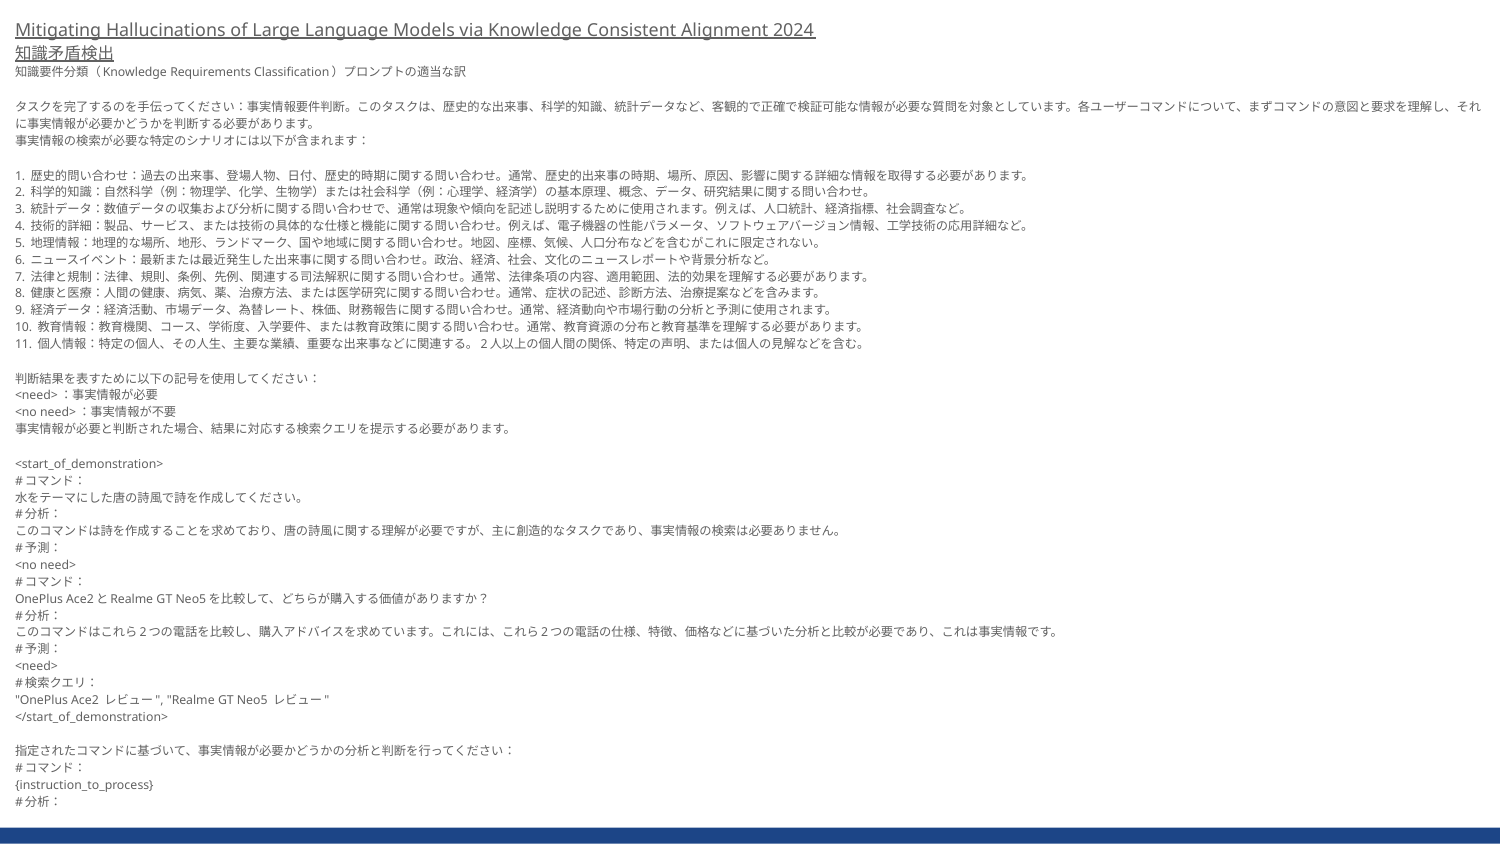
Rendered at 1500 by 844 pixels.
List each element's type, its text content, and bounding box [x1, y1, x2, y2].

list Mitigating Hallucinations of Large Language Models via Knowledge Consistent Alignment 2024 知識矛盾検出 知識要件分類（Knowledge Requirements Classification）プロンプトの適当な訳 タスクを完了するのを手伝ってください：事実情報要件判断。このタスクは、歴史的な出来事、科学的知識、統計データなど、客観的で正確で検証可能な情報が必要な質問を対象としています。各ユーザーコマンドについて、まずコマンドの意図と要求を理解し、それに事実情報が必要かどうかを判断する必要があります。 事実情報の検索が必要な特定のシナリオには以下が含まれます： 1. 歴史的問い合わせ：過去の出来事、登場人物、日付、歴史的時期に関する問い合わせ。通常、歴史的出来事の時期、場所、原因、影響に関する詳細な情報を取得する必要があります。 2. 科学的知識：自然科学（例：物理学、化学、生物学）または社会科学（例：心理学、経済学）の基本原理、概念、データ、研究結果に関する問い合わせ。 3. 統計データ：数値データの収集および分析に関する問い合わせで、通常は現象や傾向を記述し説明するために使用されます。例えば、人口統計、経済指標、社会調査など。 4. 技術的詳細：製品、サービス、または技術の具体的な仕様と機能に関する問い合わせ。例えば、電子機器の性能パラメータ、ソフトウェアバージョン情報、工学技術の応用詳細など。 5. 地理情報：地理的な場所、地形、ランドマーク、国や地域に関する問い合わせ。地図、座標、気候、人口分布などを含むがこれに限定されない。 6. ニュースイベント：最新または最近発生した出来事に関する問い合わせ。政治、経済、社会、文化のニュースレポートや背景分析など。 7. 法律と規制：法律、規則、条例、先例、関連する司法解釈に関する問い合わせ。通常、法律条項の内容、適用範囲、法的効果を理解する必要があります。 8. 健康と医療：人間の健康、病気、薬、治療方法、または医学研究に関する問い合わせ。通常、症状の記述、診断方法、治療提案などを含みます。 9. 経済データ：経済活動、市場データ、為替レート、株価、財務報告に関する問い合わせ。通常、経済動向や市場行動の分析と予測に使用されます。 10. 教育情報：教育機関、コース、学術度、入学要件、または教育政策に関する問い合わせ。通常、教育資源の分布と教育基準を理解する必要があります。 11. 個人情報：特定の個人、その人生、主要な業績、重要な出来事などに関連する。2人以上の個人間の関係、特定の声明、または個人の見解などを含む。 判断結果を表すために以下の記号を使用してください： <need>：事実情報が必要 <no need>：事実情報が不要 事実情報が必要と判断された場合、結果に対応する検索クエリを提示する必要があります。 <start_of_demonstration> #コマンド： 水をテーマにした唐の詩風で詩を作成してください。 #分析： このコマンドは詩を作成することを求めており、唐の詩風に関する理解が必要ですが、主に創造的なタスクであり、事実情報の検索は必要ありません。 #予測： <no need> #コマンド： OnePlus Ace2とRealme GT Neo5を比較して、どちらが購入する価値がありますか？ #分析： このコマンドはこれら2つの電話を比較し、購入アドバイスを求めています。これには、これら2つの電話の仕様、特徴、価格などに基づいた分析と比較が必要であり、これは事実情報です。 #予測： <need> #検索クエリ： "OnePlus Ace2 レビュー", "Realme GT Neo5 レビュー" </start_of_demonstration> 指定されたコマンドに基づいて、事実情報が必要かどうかの分析と判断を行ってください： #コマンド： {instruction_to_process} #分析： [0, 0, 1500, 829]
